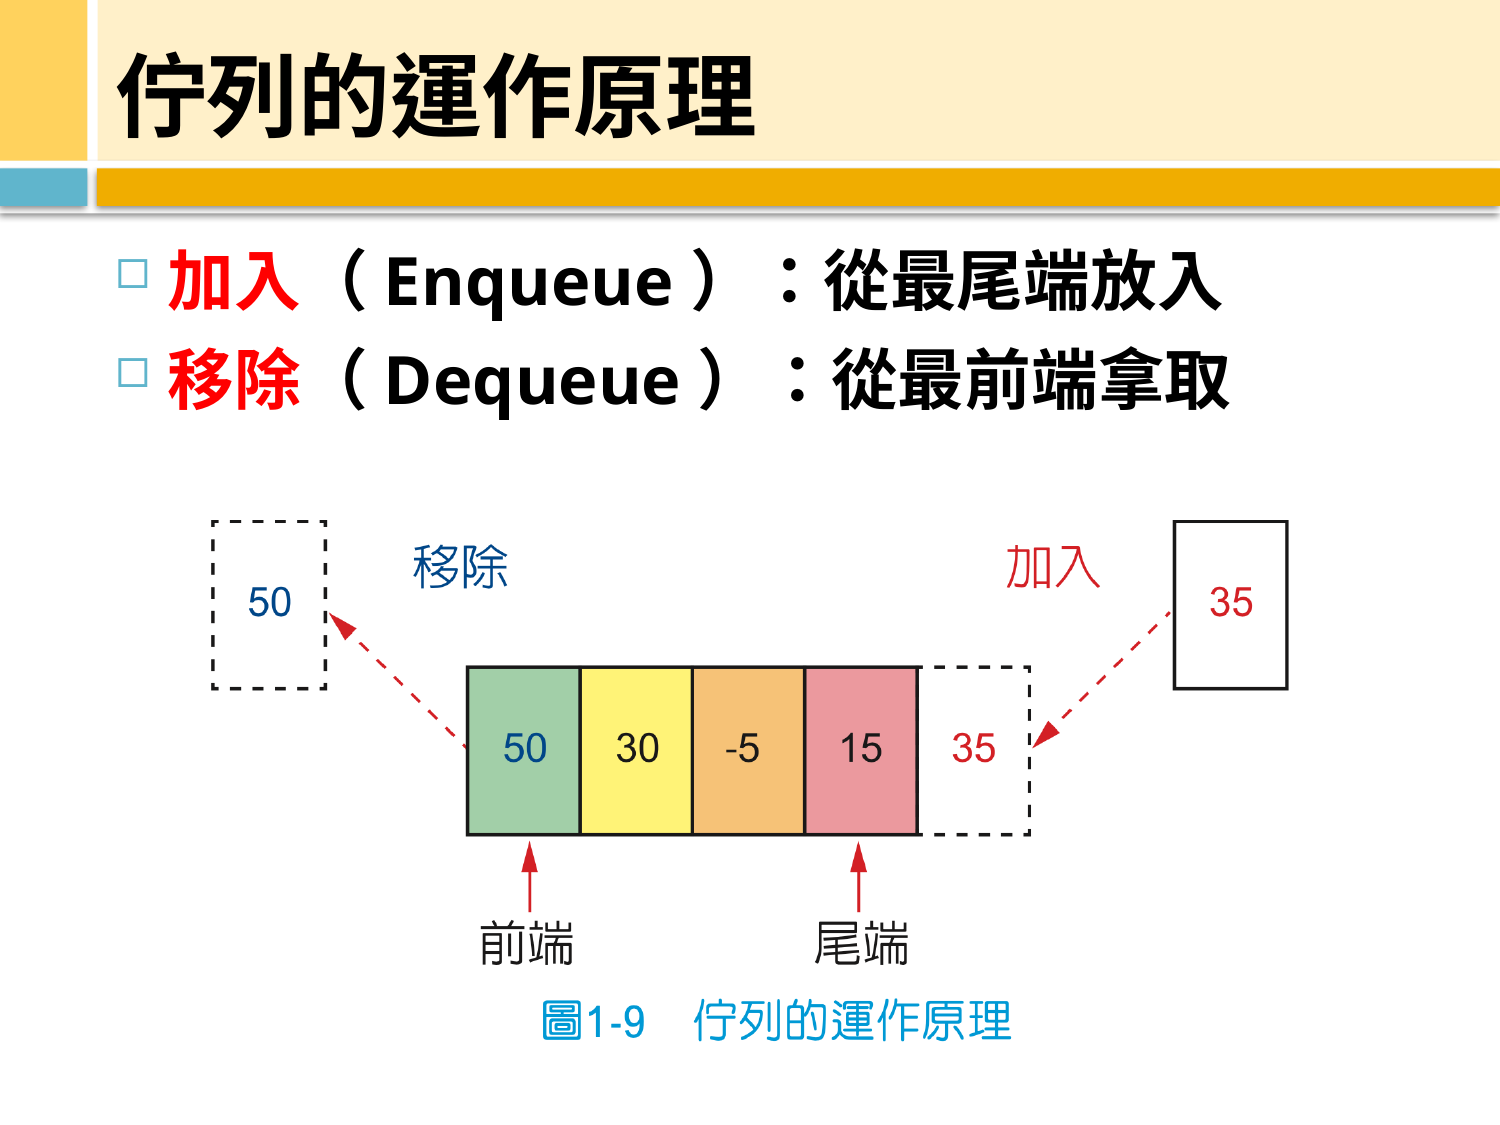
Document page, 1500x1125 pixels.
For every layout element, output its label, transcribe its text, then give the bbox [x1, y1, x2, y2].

list 加入（Enqueue）：從最尾端放入 移除（Dequeue）：從最前端拿取 [100, 231, 1438, 1024]
title 佇列的運作原理 [100, 26, 1438, 161]
picture [199, 499, 1301, 1058]
